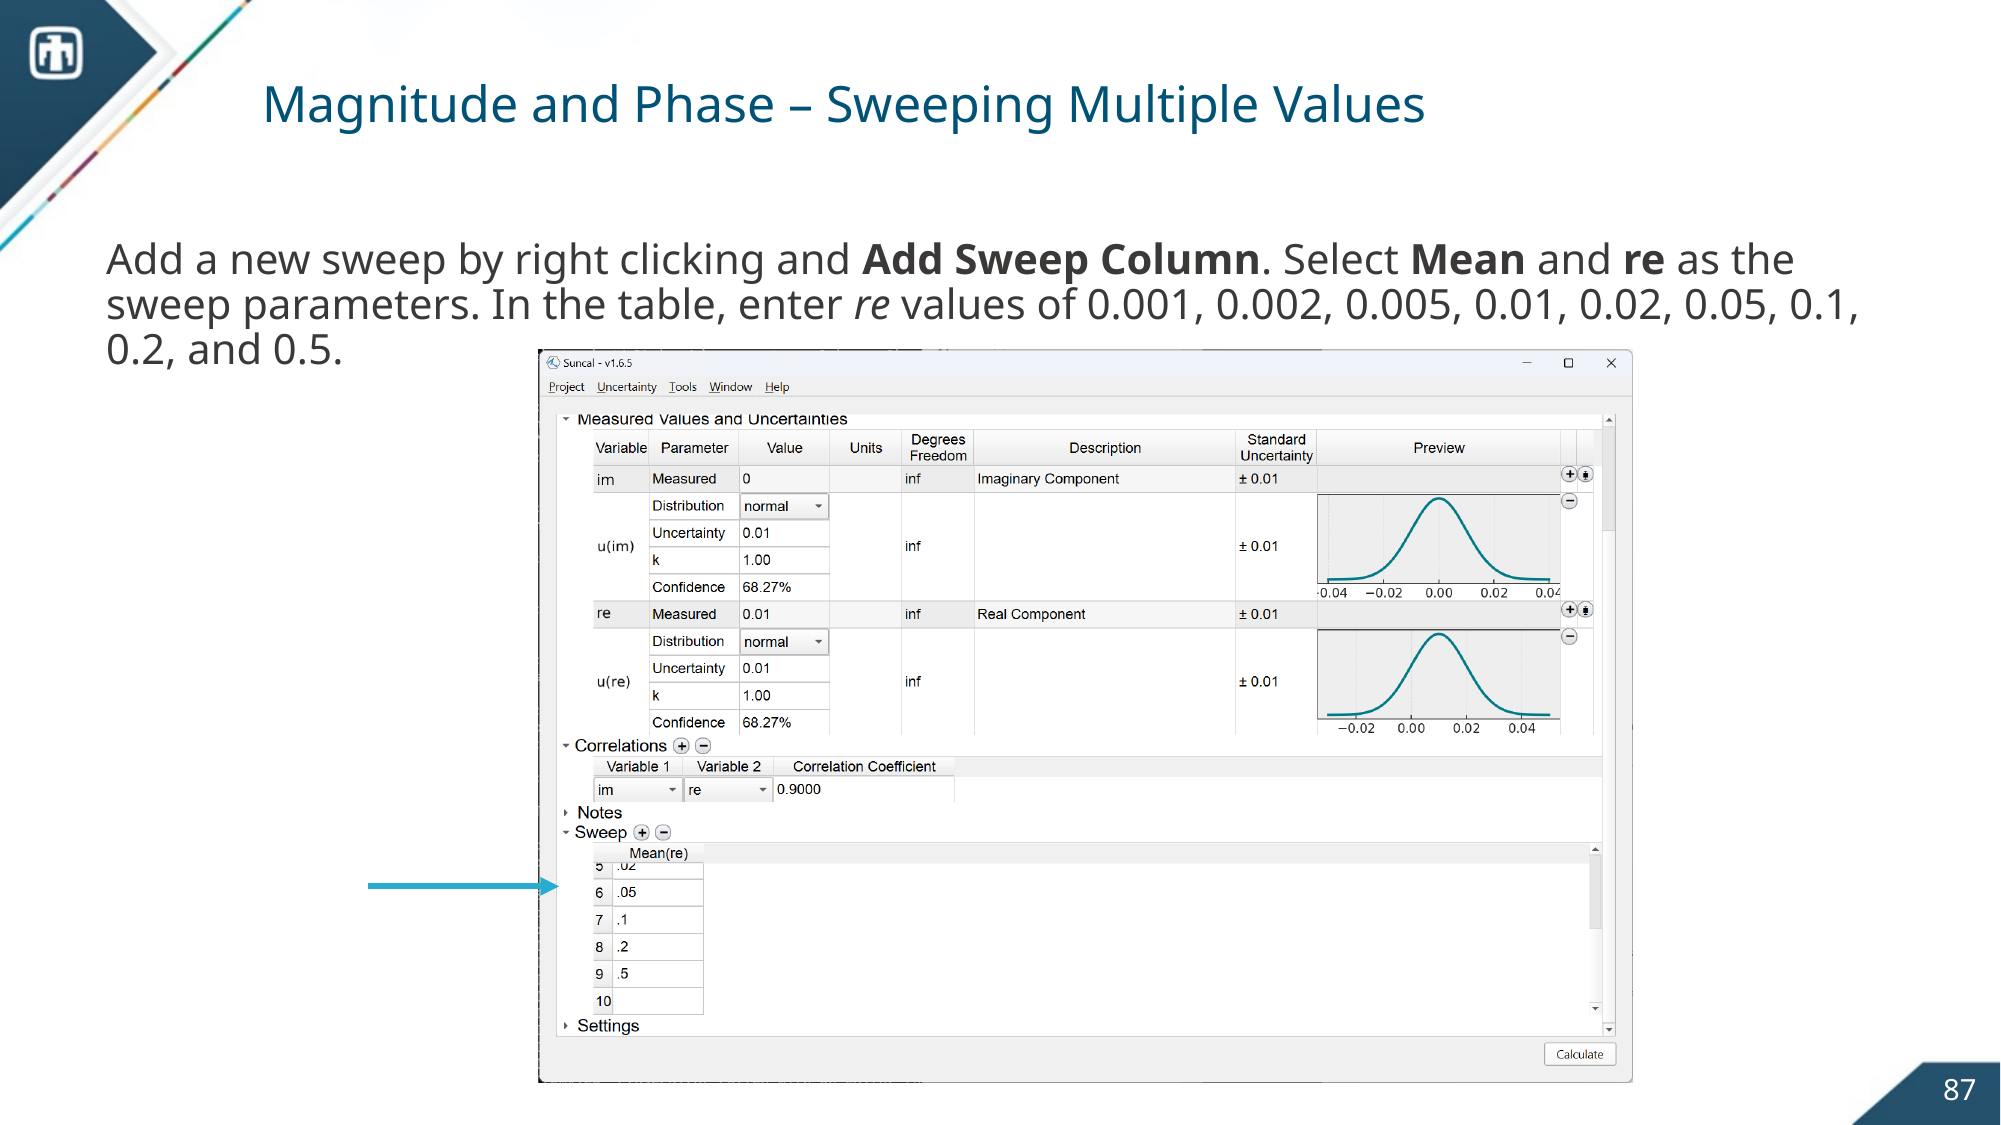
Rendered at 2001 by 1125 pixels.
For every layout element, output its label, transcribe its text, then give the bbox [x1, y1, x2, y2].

title Magnitude and Phase – Sweeping Multiple Values [262, 42, 1919, 170]
picture [0, 0, 2001, 1125]
list Add a new sweep by right clicking and Add Sweep Column. Select Mean and re as the sweep parameters. In the table, enter re values of 0.001, 0.002, 0.005, 0.01, 0.02, 0.05, 0.1, 0.2, and 0.5. [106, 231, 1919, 988]
slide_number 87 [1919, 1061, 2000, 1122]
